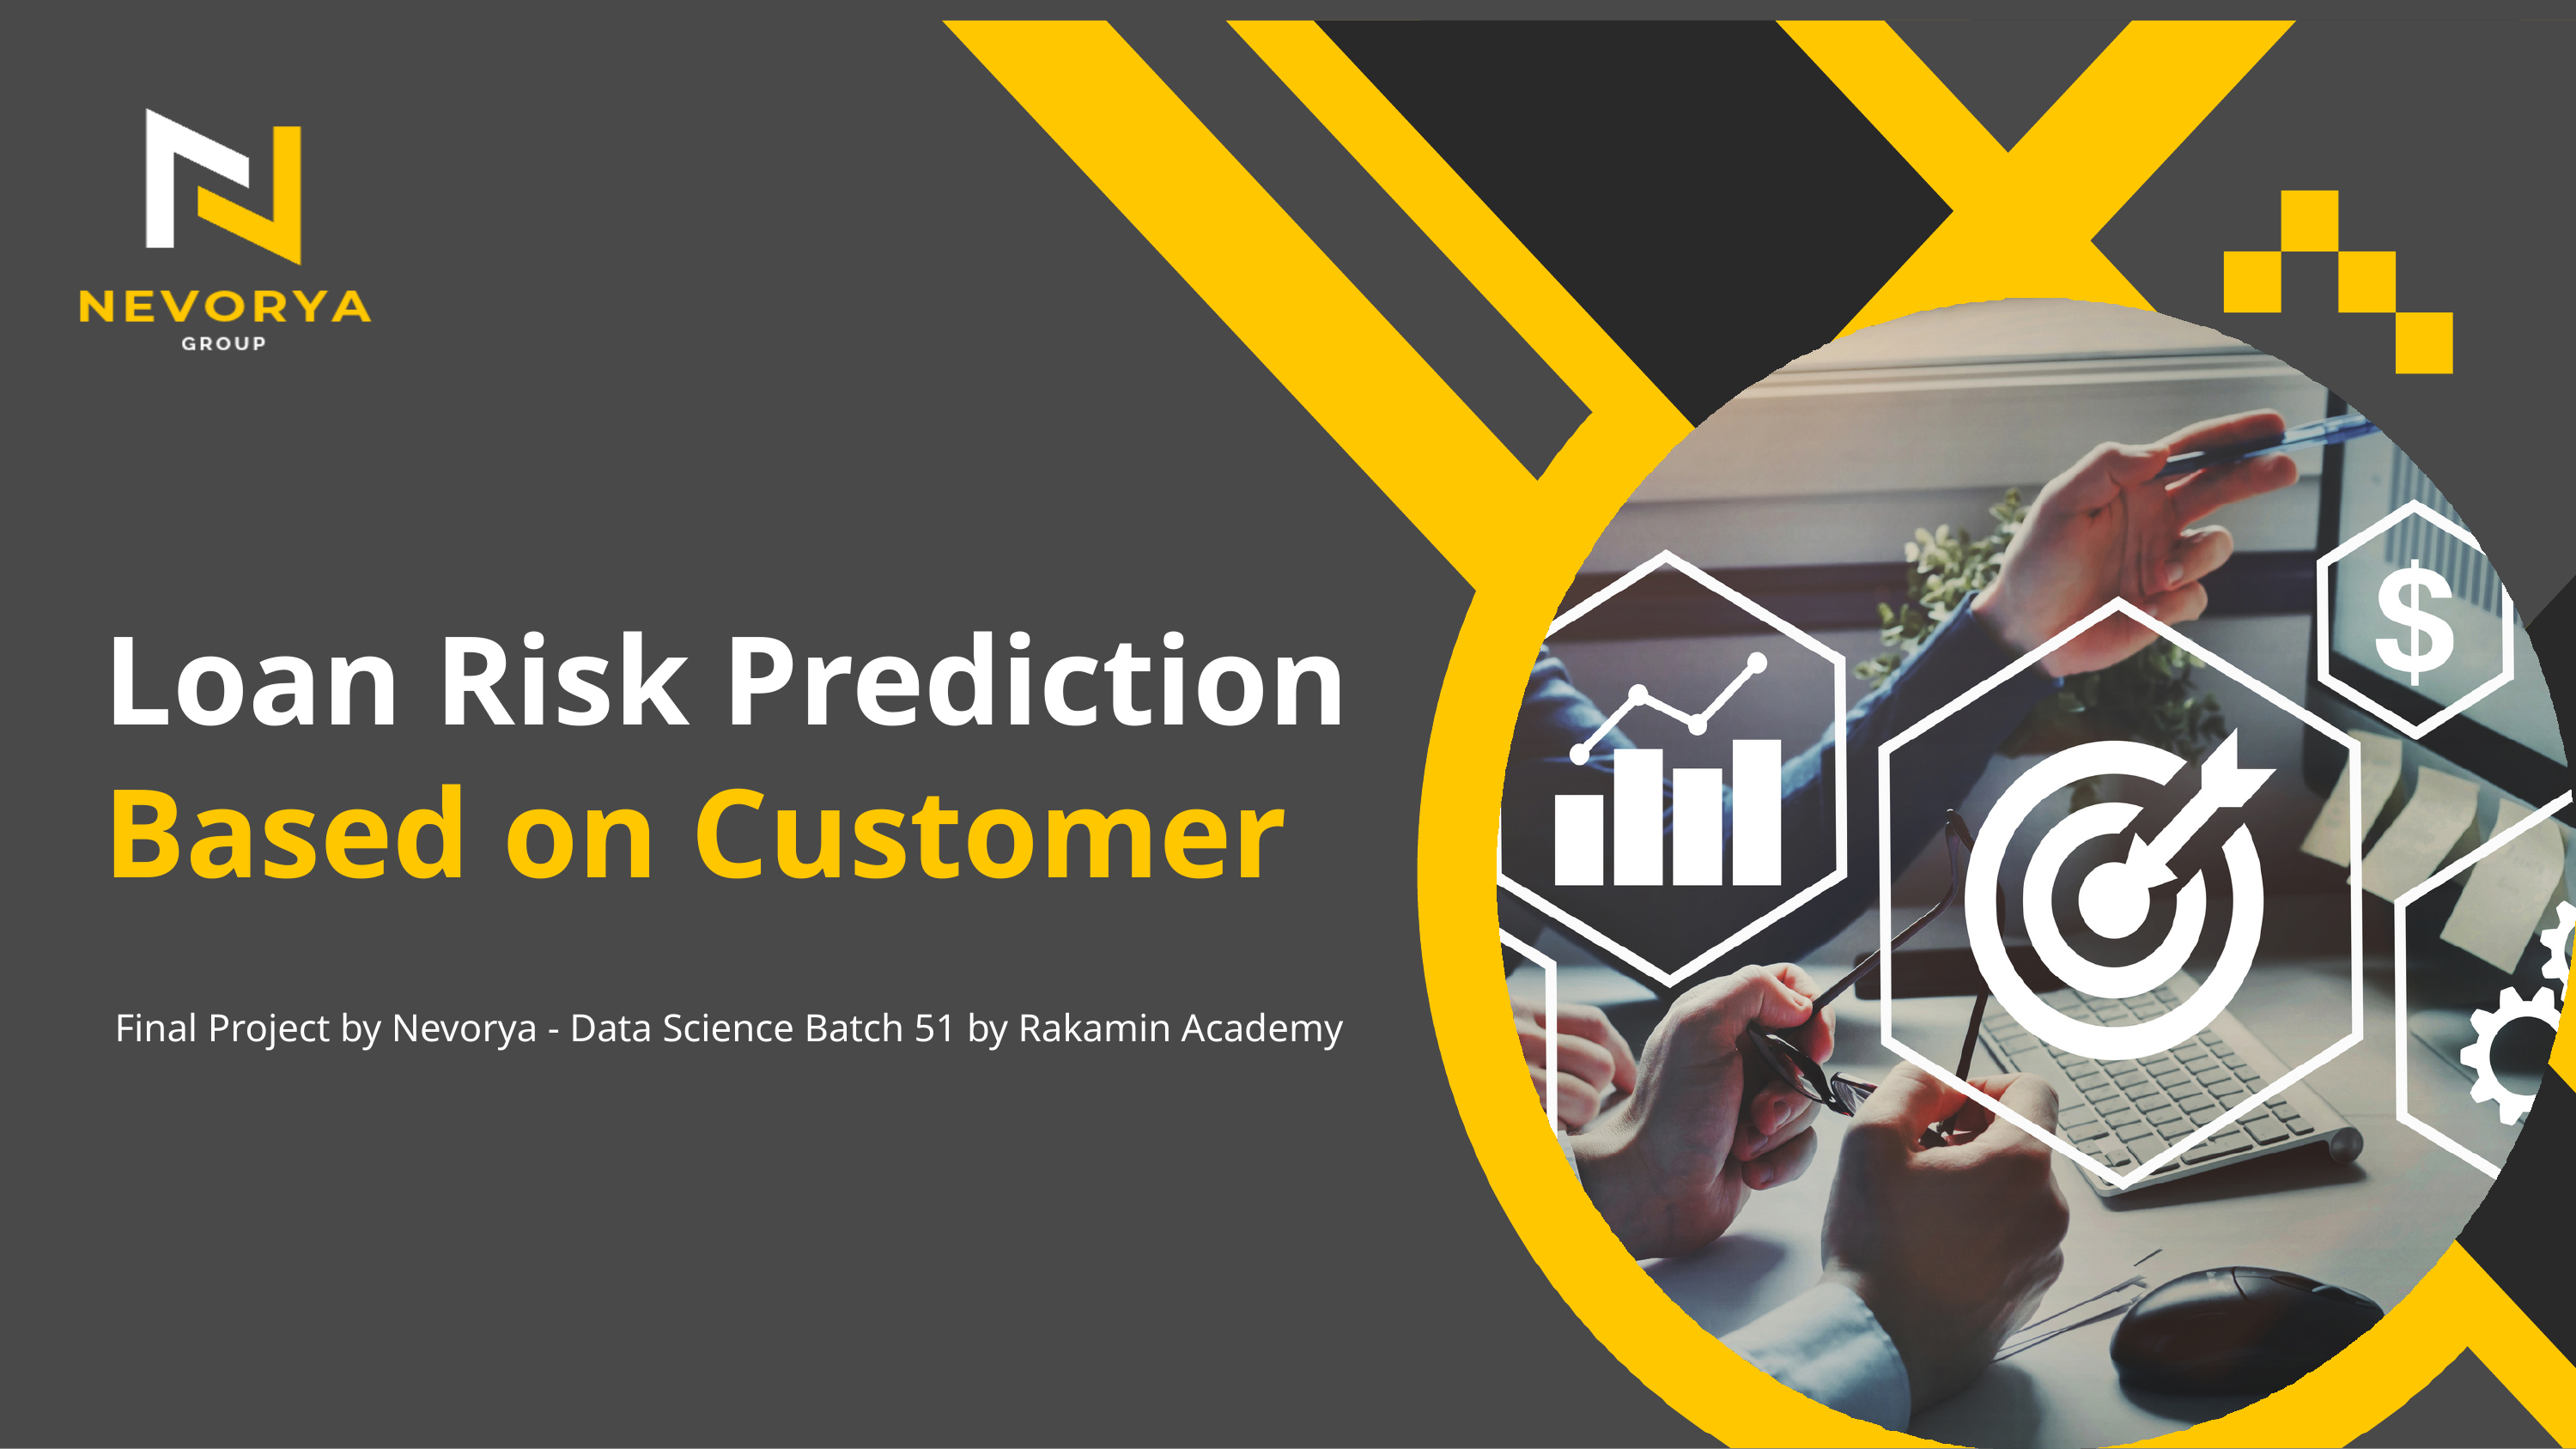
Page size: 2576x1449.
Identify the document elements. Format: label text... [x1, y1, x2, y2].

text_box Final Project by Nevorya - Data Science Batch 51 by Rakamin Academy [101, 991, 937, 1063]
picture [36, 41, 426, 428]
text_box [941, 20, 2576, 1449]
title Loan Risk Prediction Based on Customer [101, 594, 937, 903]
